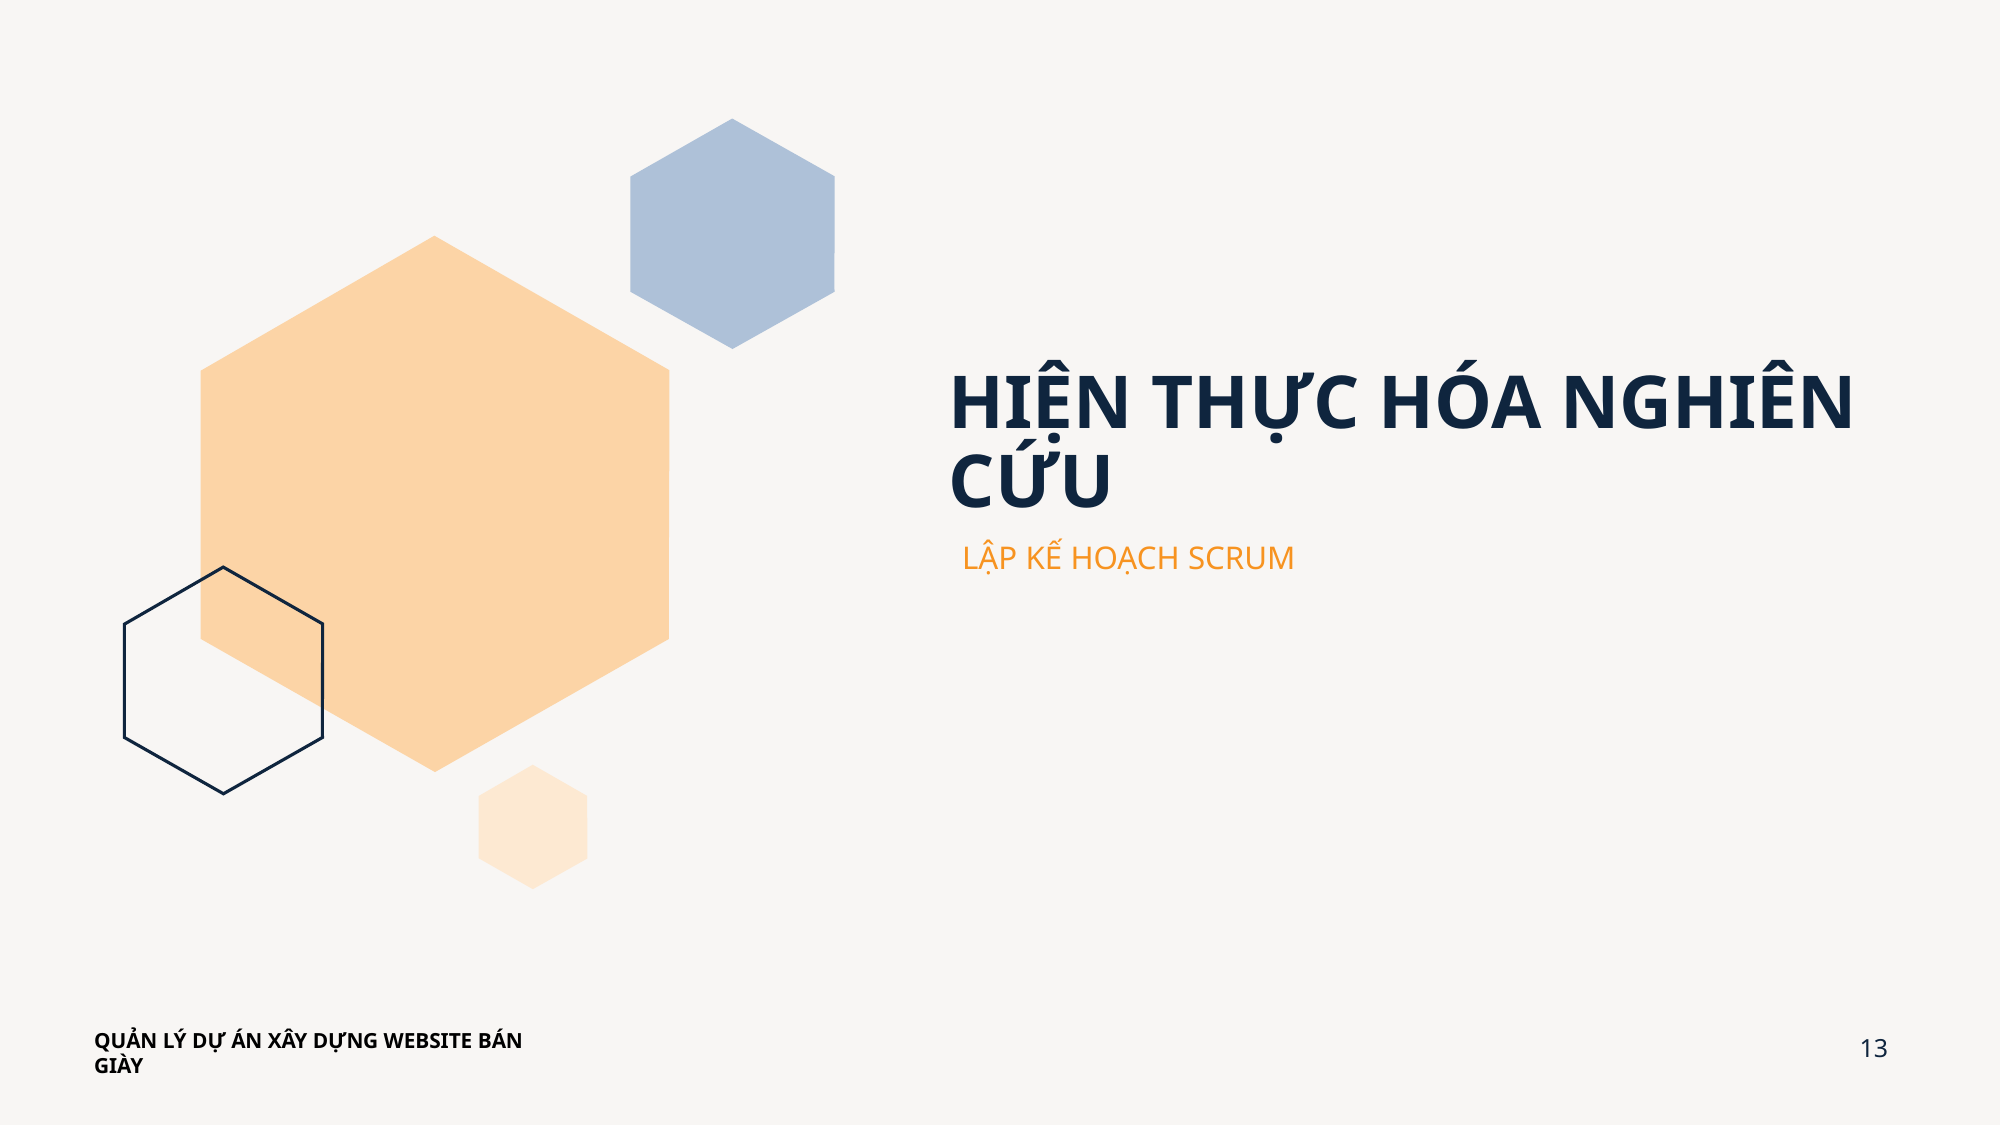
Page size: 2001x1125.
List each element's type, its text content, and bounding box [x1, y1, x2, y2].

list LẬP KẾ HOẠCH SCRUM [947, 530, 1799, 800]
text_box QUẢN LÝ DỰ ÁN XÂY DỰNG WEBSITE BÁN GIÀY [79, 1019, 584, 1080]
title HIỆN THỰC HÓA NGHIÊN CỨU [933, 253, 1912, 531]
slide_number 13 [1836, 1020, 1912, 1080]
